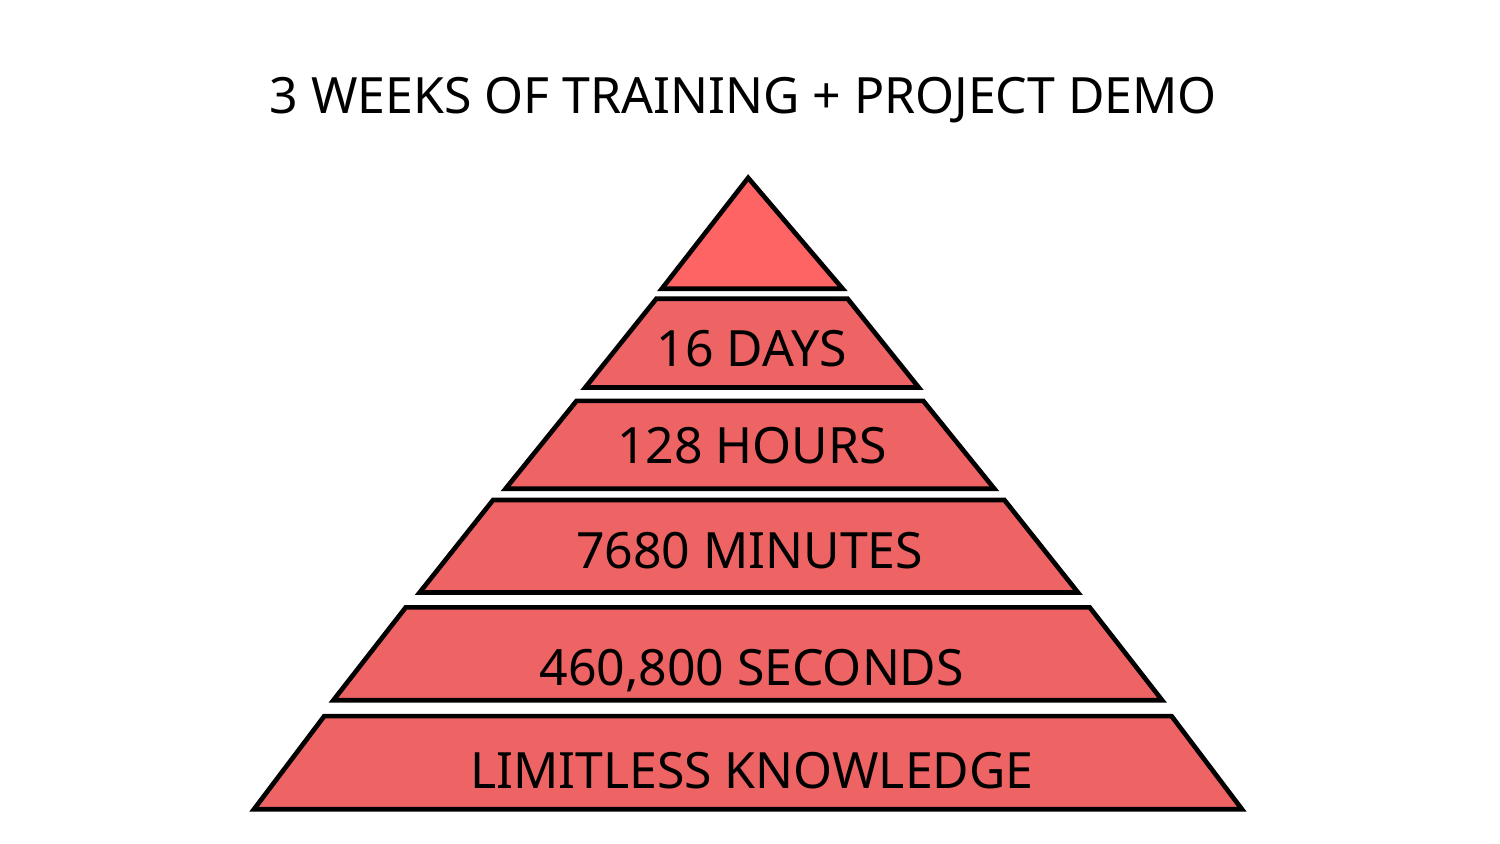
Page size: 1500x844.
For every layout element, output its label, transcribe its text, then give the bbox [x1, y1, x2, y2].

text_box LIMITLESS KNOWLEDGE [201, 688, 1303, 844]
text_box 128 HOURS [585, 407, 919, 480]
text_box 7680 MINUTES [505, 512, 995, 585]
text_box 460,800 SECONDS [201, 584, 1303, 688]
text_box [505, 400, 995, 489]
text_box [426, 500, 1072, 584]
text_box 16 DAYS [616, 311, 889, 384]
text_box [646, 298, 858, 311]
title 3 WEEKS OF TRAINING + PROJECT DEMO [0, 26, 1500, 216]
text_box [661, 177, 843, 289]
text_box [585, 349, 919, 388]
